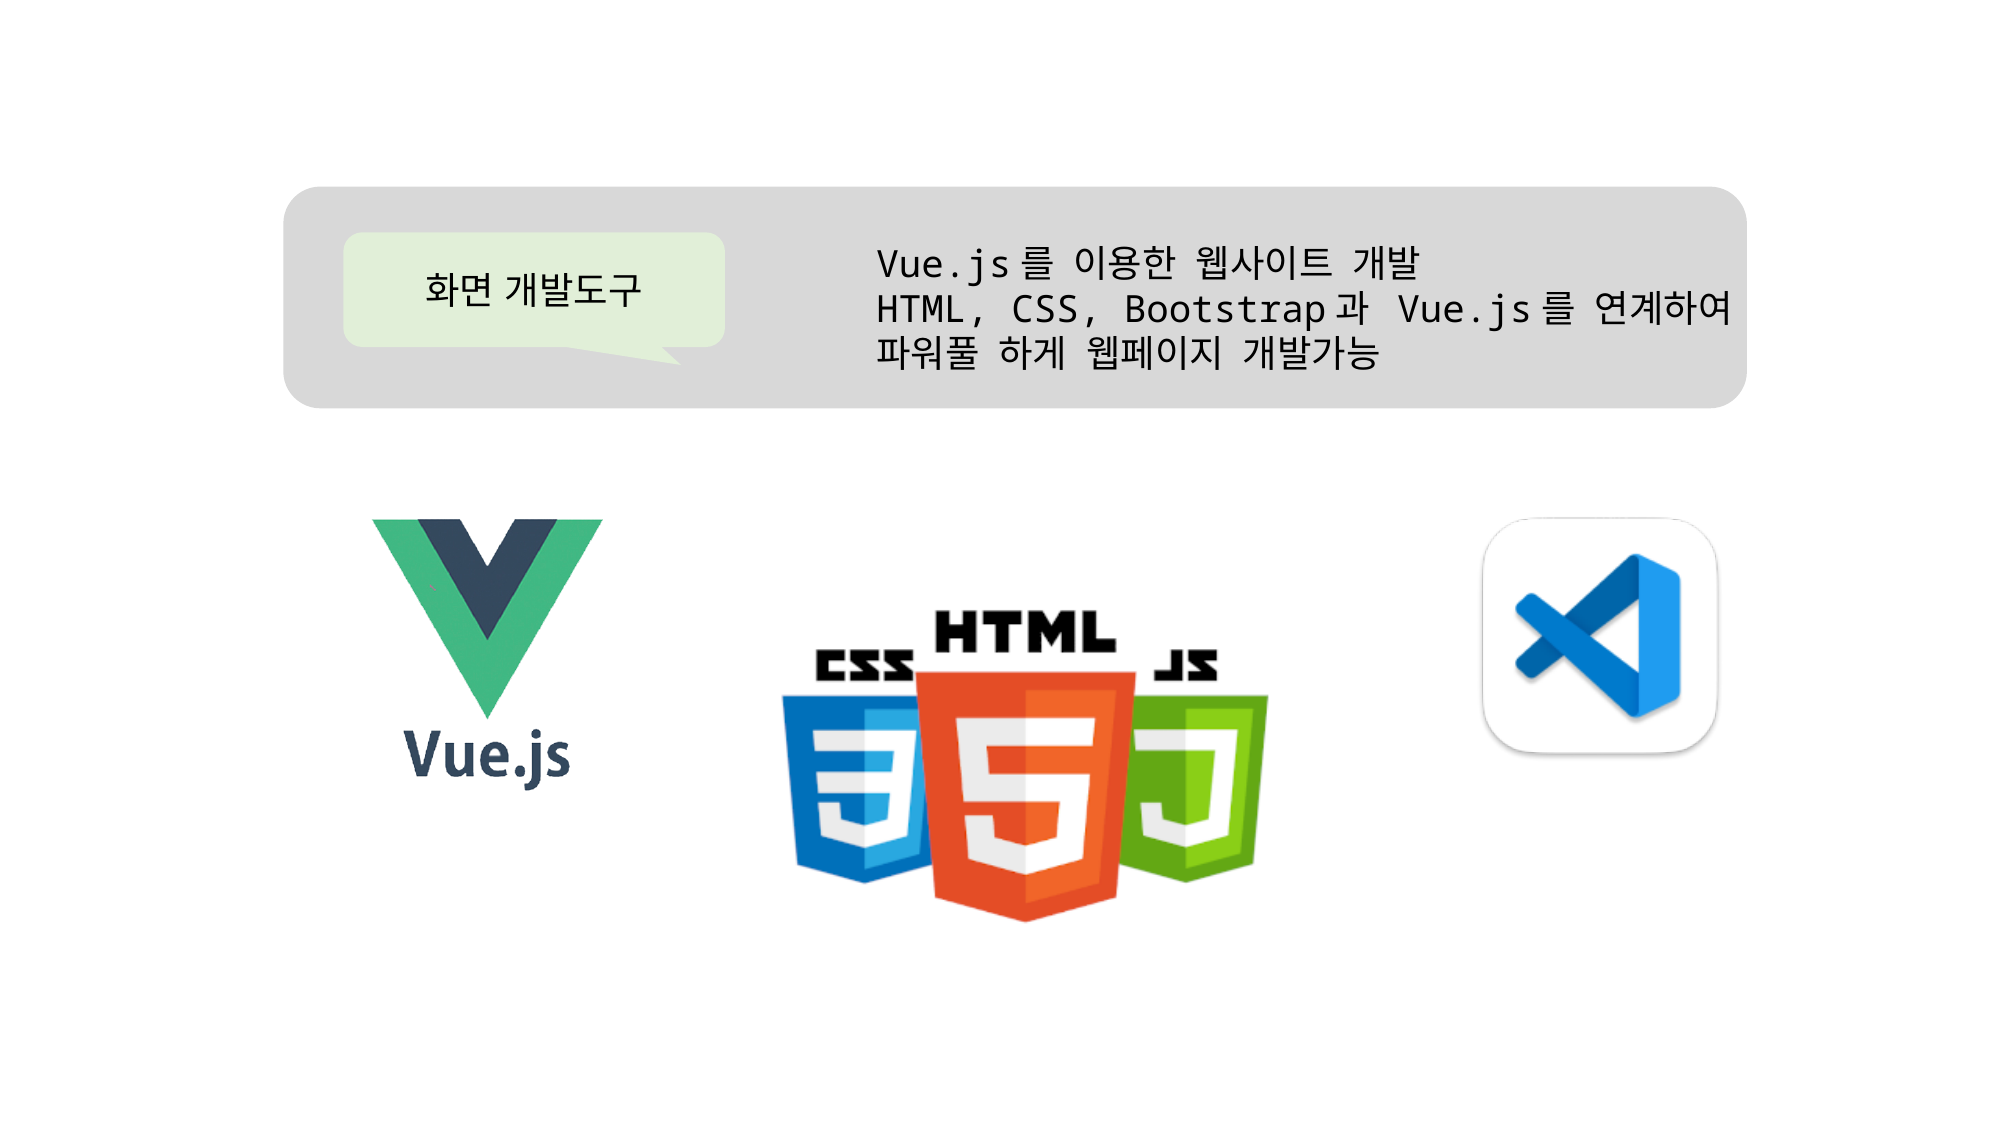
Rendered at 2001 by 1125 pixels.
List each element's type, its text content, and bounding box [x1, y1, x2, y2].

text_box [283, 186, 1747, 409]
text_box 화면 개발도구 [343, 232, 725, 365]
picture [1452, 486, 1747, 782]
text_box Vue.js를 이용한 웹사이트 개발 HTML, CSS, Bootstrap과 Vue.js를 연계하여 파워풀 하게 웹페이지 개발가능 [861, 232, 1862, 383]
picture [713, 576, 1339, 957]
picture [343, 507, 629, 794]
